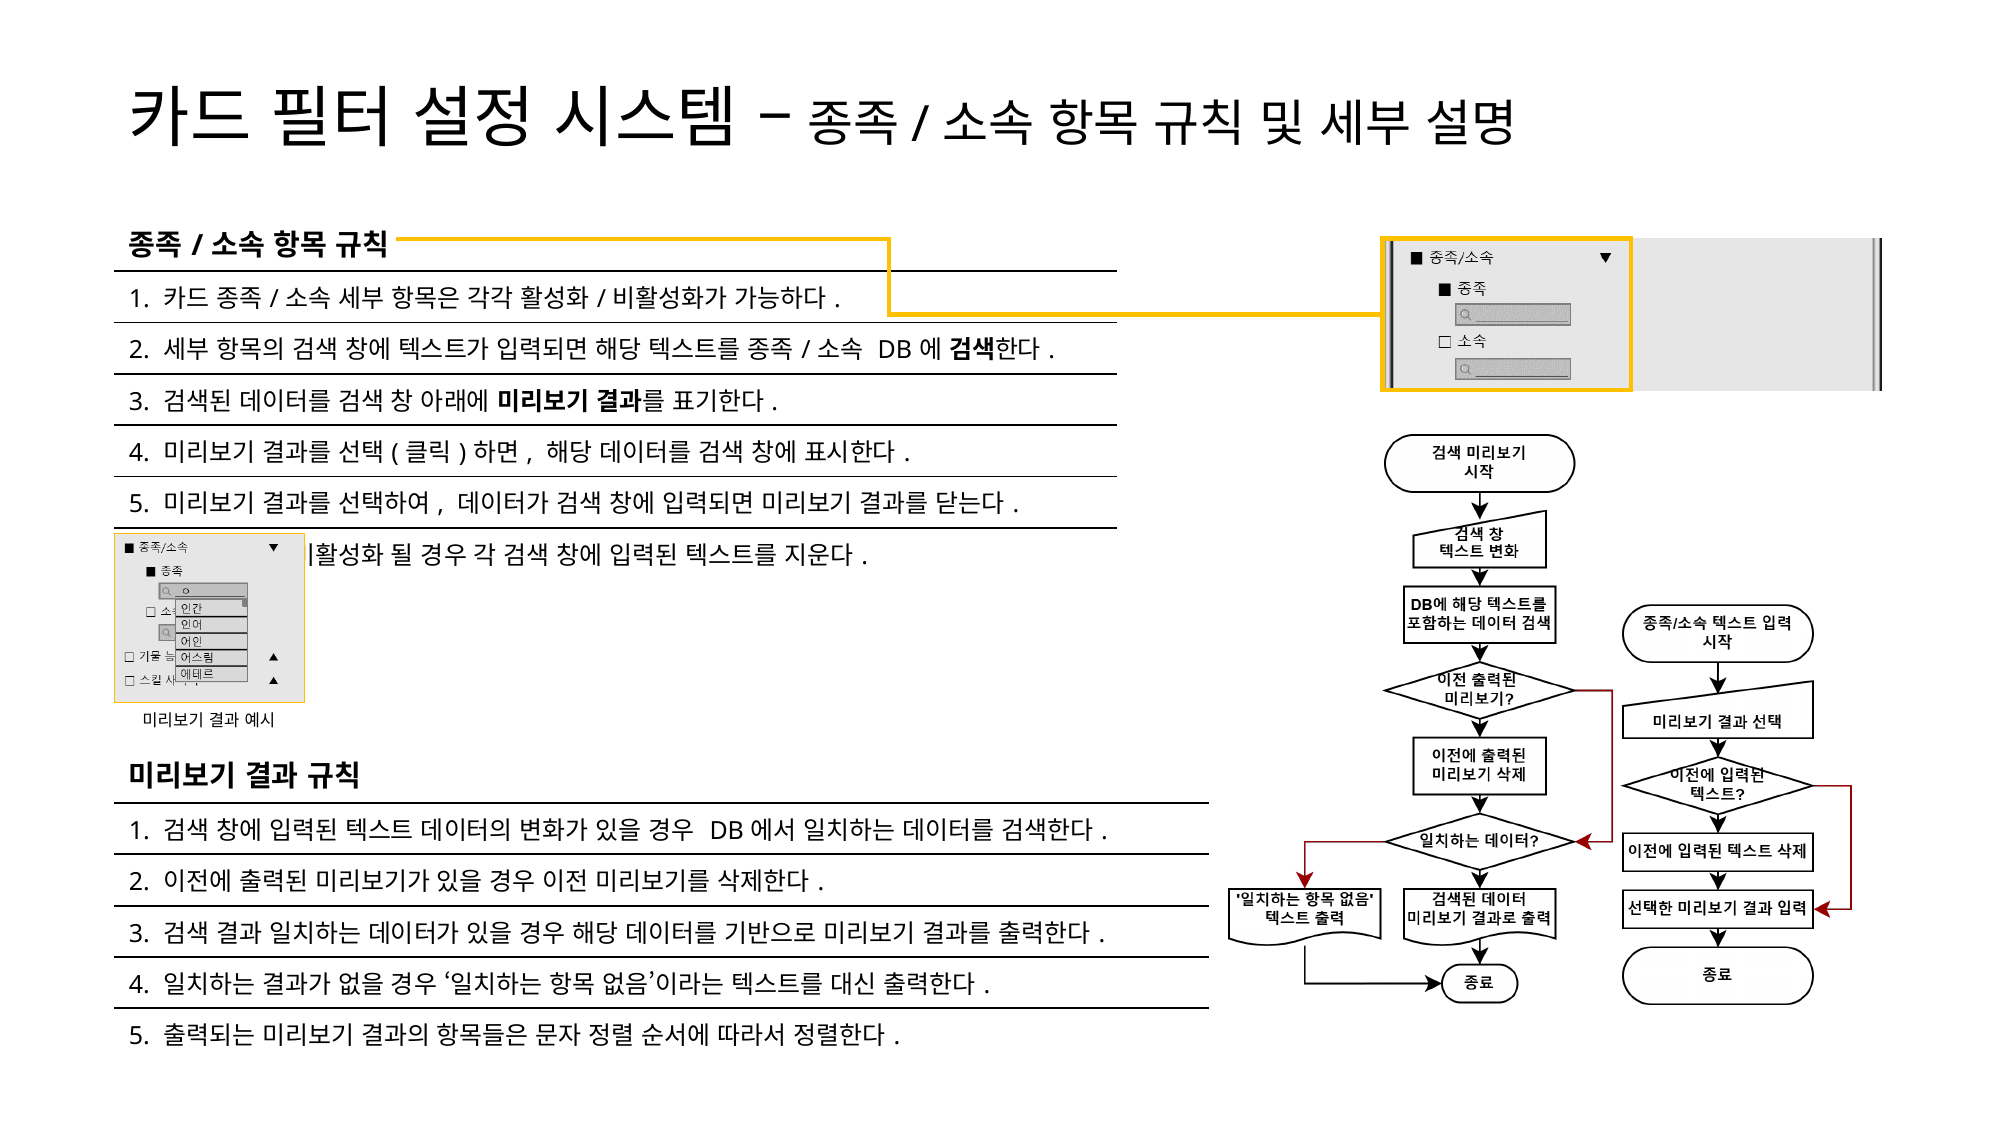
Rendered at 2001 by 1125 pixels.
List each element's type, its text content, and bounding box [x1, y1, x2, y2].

text_box 카드 필터 설정 시스템 – 종족/소속 항목 규칙 및 세부 설명 [113, 63, 1886, 167]
table_cell 3. 검색된 데이터를 검색 창 아래에 미리보기 결과를 표기한다. [114, 375, 1117, 424]
table_cell 3. 검색 결과 일치하는 데이터가 있을 경우 해당 데이터를 기반으로 미리보기 결과를 출력한다. [114, 907, 1208, 956]
table_cell 5. 출력되는 미리보기 결과의 항목들은 문자 정렬 순서에 따라서 정렬한다. [114, 1009, 1209, 1060]
table_header 종족/소속 항목 규칙 [114, 214, 1117, 270]
table_cell 1. 검색 창에 입력된 텍스트 데이터의 변화가 있을 경우 DB에서 일치하는 데이터를 검색한다. [114, 804, 1208, 853]
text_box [113, 533, 304, 733]
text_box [395, 238, 1381, 315]
table_cell 6. 세부 항목이 비활성화 될 경우 각 검색 창에 입력된 텍스트를 지운다. [114, 529, 1117, 579]
table_cell 5. 미리보기 결과를 선택하여, 데이터가 검색 창에 입력되면 미리보기 결과를 닫는다. [114, 477, 1117, 527]
table_cell 2. 세부 항목의 검색 창에 텍스트가 입력되면 해당 텍스트를 종족/소속 DB에 검색한다. [114, 323, 1117, 373]
table_cell 1. 카드 종족/소속 세부 항목은 각각 활성화/비활성화가 가능하다. [114, 272, 1117, 322]
table_cell 4. 미리보기 결과를 선택(클릭)하면, 해당 데이터를 검색 창에 표시한다. [114, 426, 1117, 476]
table_cell 2. 이전에 출력된 미리보기가 있을 경우 이전 미리보기를 삭제한다. [114, 855, 1208, 905]
picture [1208, 415, 1886, 1024]
table_cell 4. 일치하는 결과가 없을 경우 ‘일치하는 항목 없음’이라는 텍스트를 대신 출력한다. [114, 958, 1208, 1007]
table_header 미리보기 결과 규칙 [114, 745, 1208, 802]
picture [1381, 238, 1886, 391]
